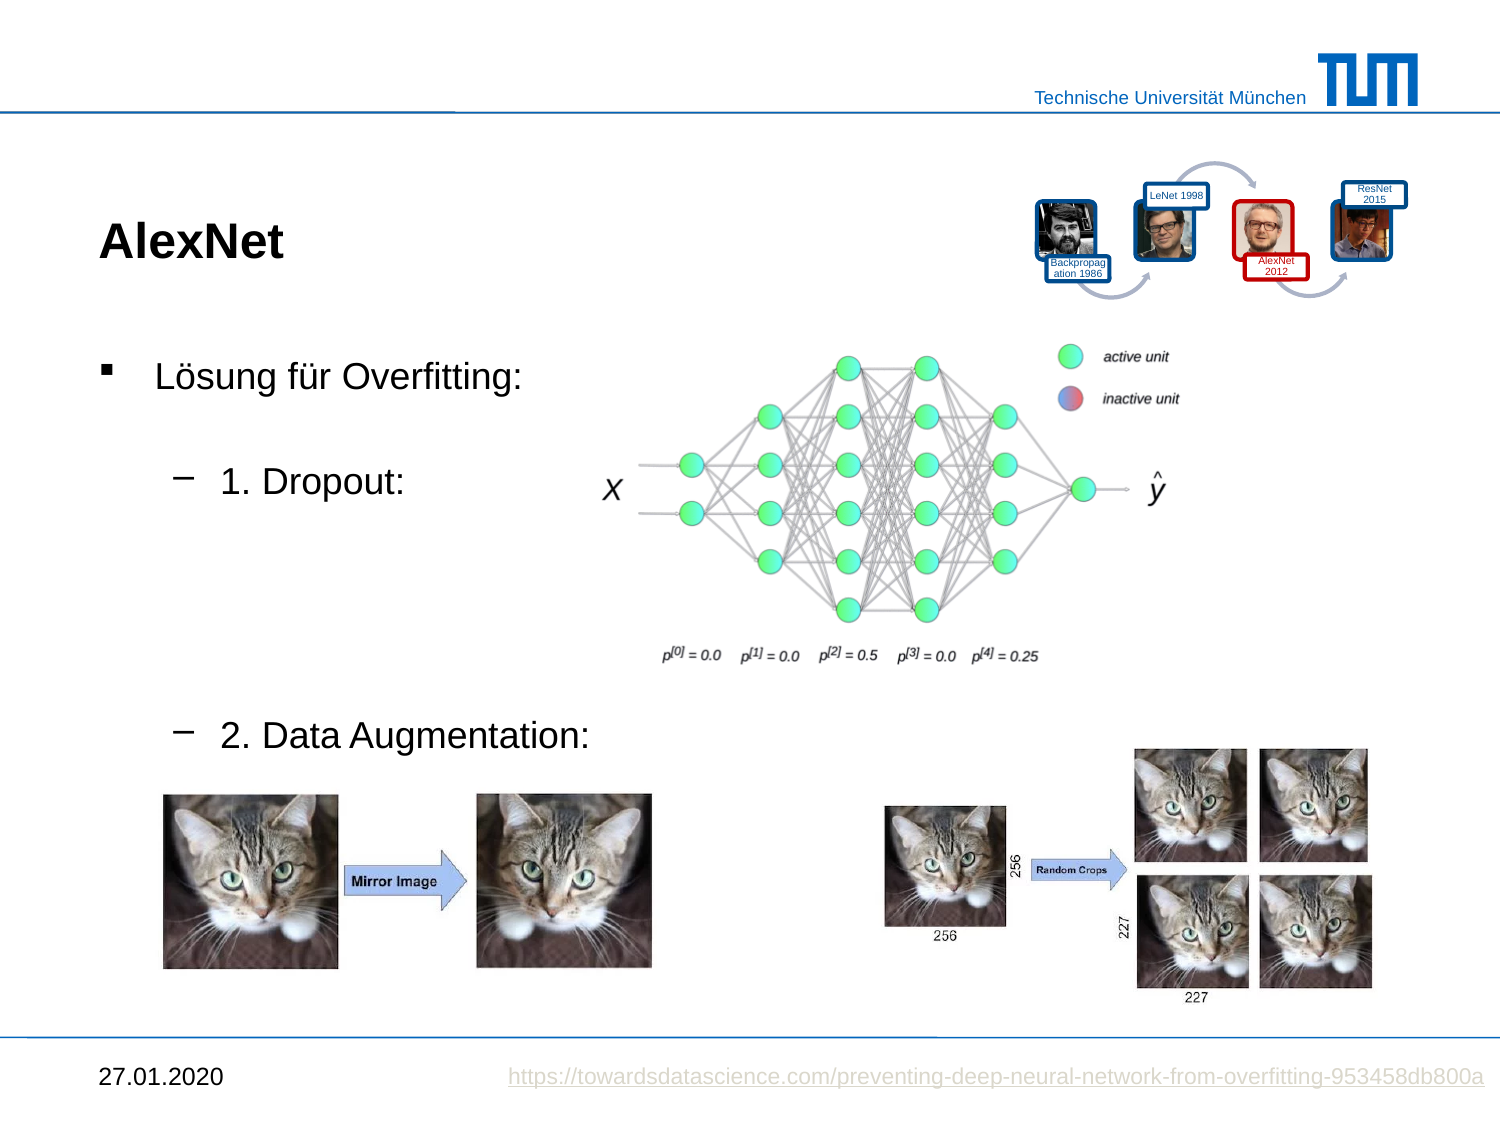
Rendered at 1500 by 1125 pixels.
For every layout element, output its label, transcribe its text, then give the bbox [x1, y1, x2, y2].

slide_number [83, 1049, 397, 1101]
picture [864, 729, 1383, 1018]
picture [136, 768, 665, 979]
text_box https://towardsdatascience.com/preventing-deep-neural-network-from-overfitting-953458db800a [287, 1054, 1500, 1124]
picture [587, 331, 1201, 681]
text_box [1018, 170, 1417, 291]
list Lösung für Overfitting: 1. Dropout: 2. Data Augmentation: [83, 344, 1417, 1013]
title AlexNet [83, 200, 1417, 344]
